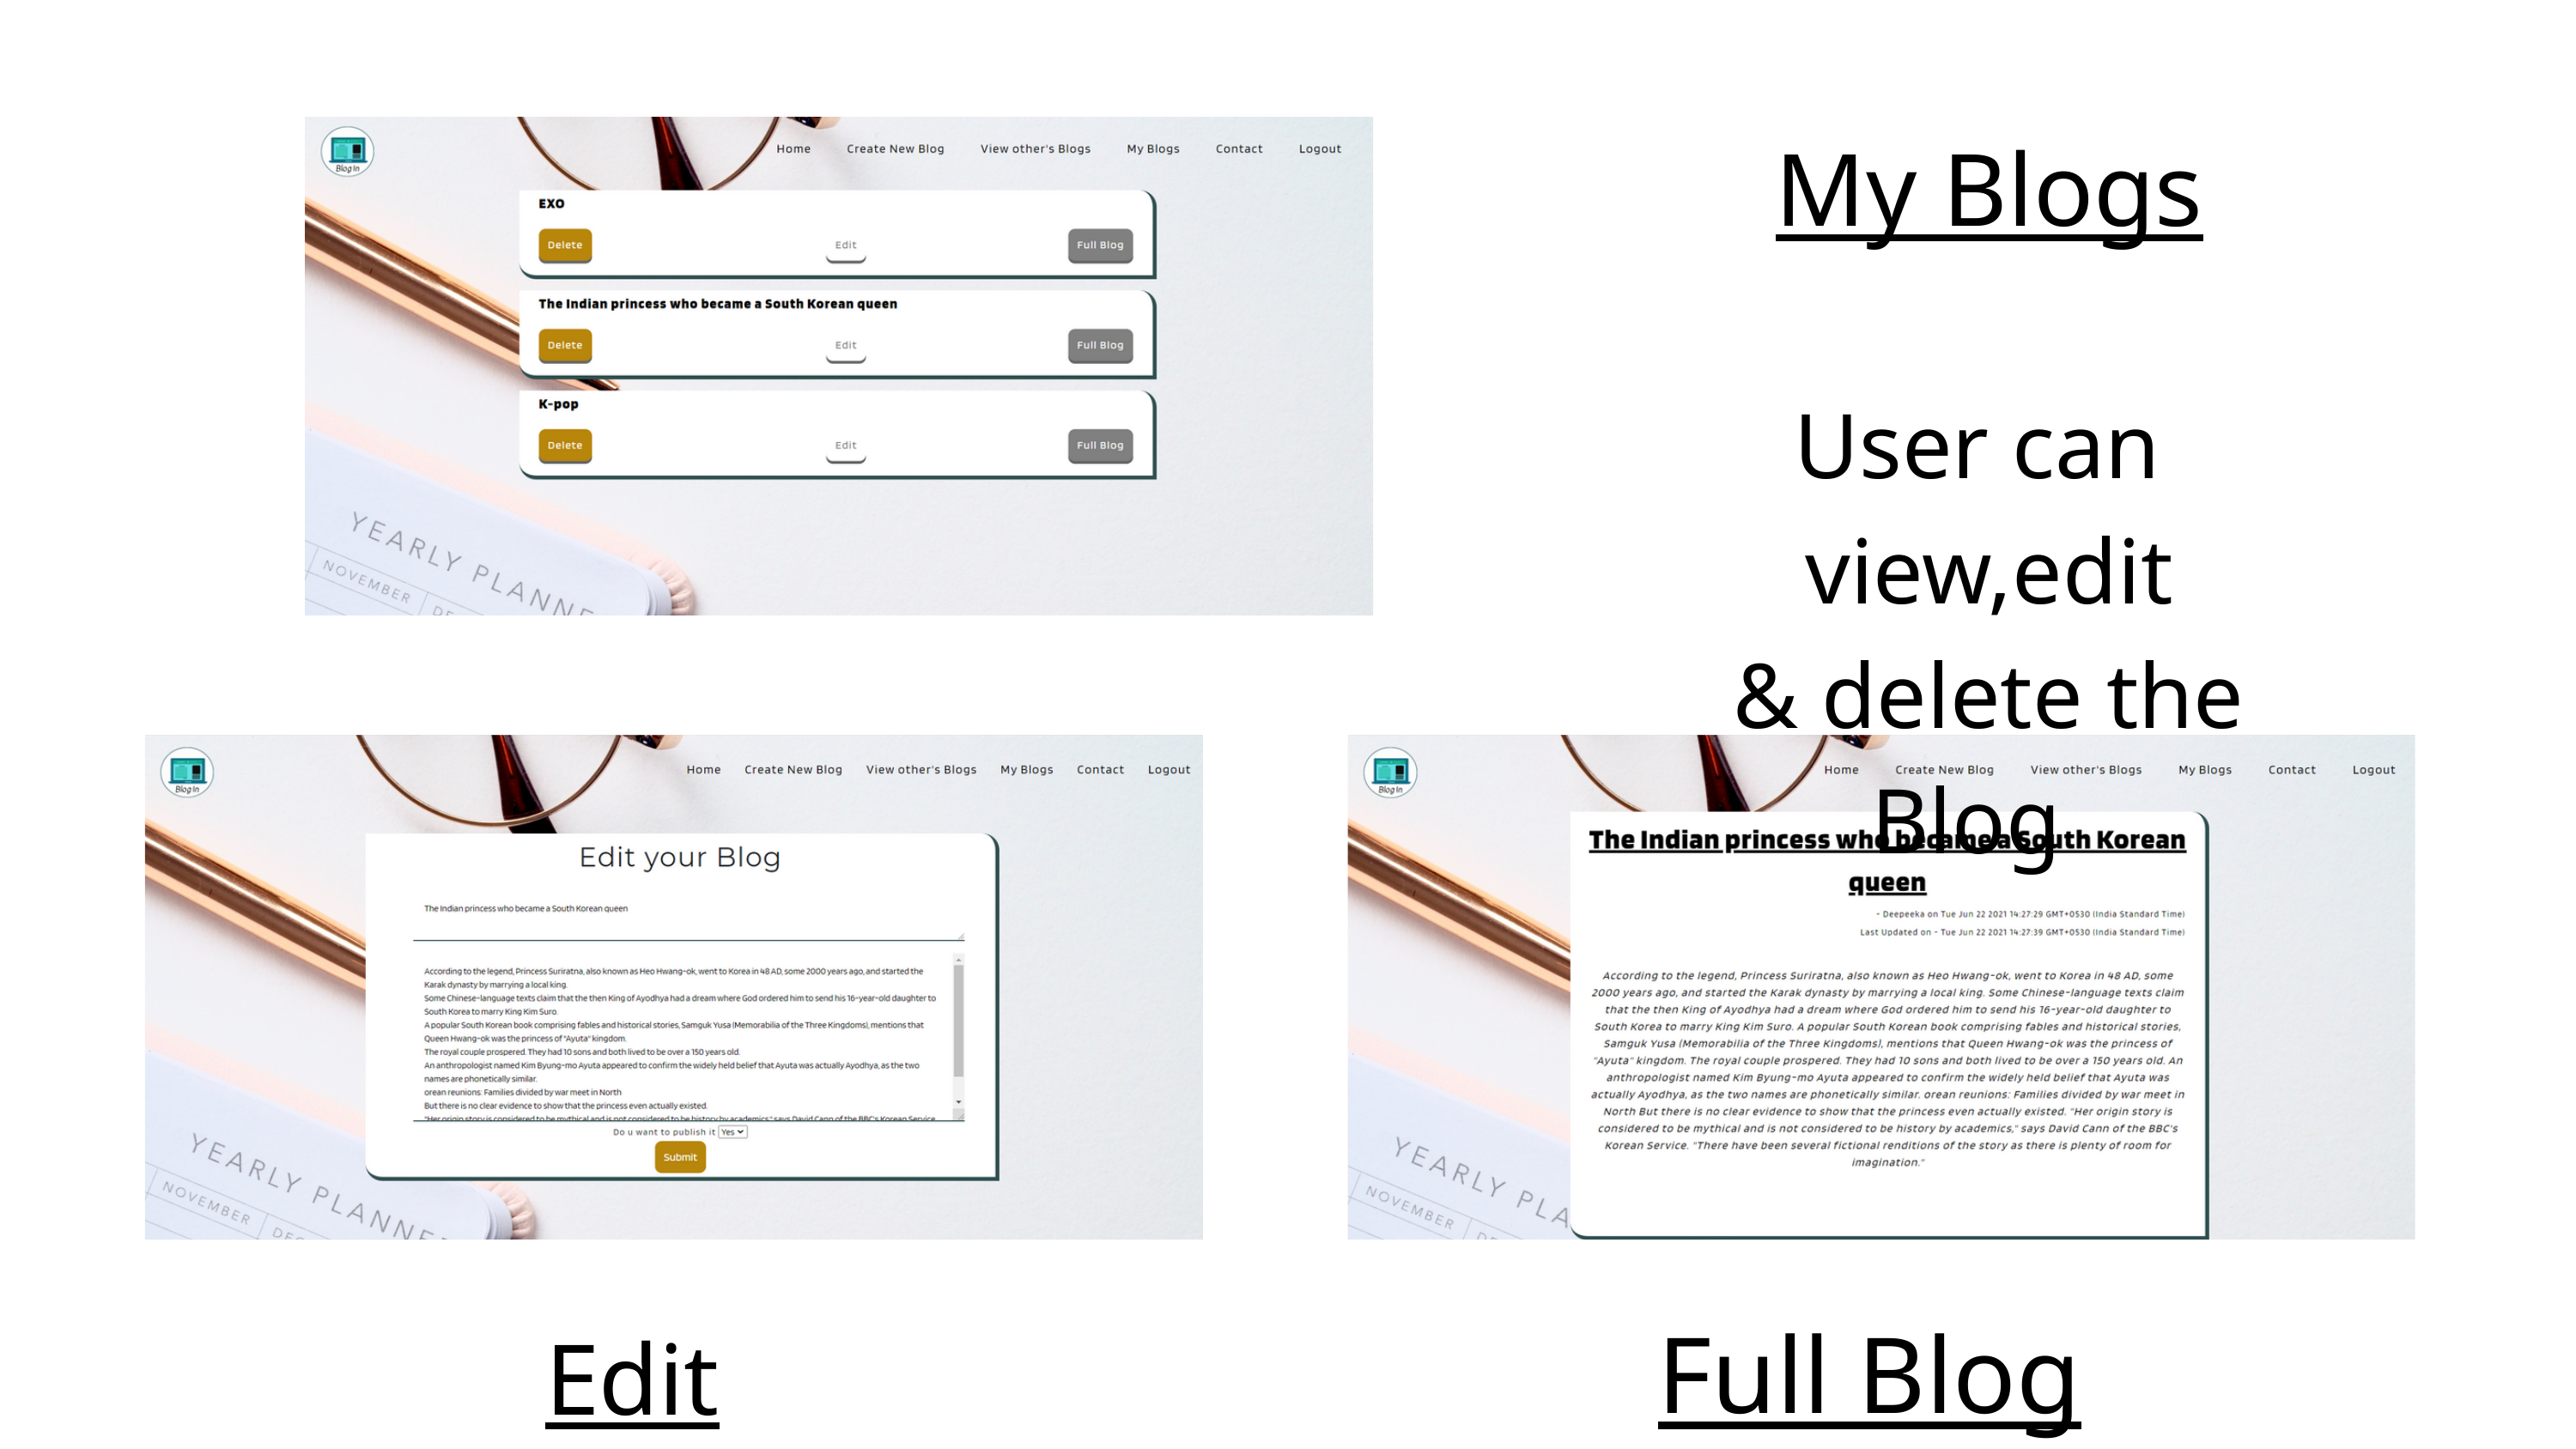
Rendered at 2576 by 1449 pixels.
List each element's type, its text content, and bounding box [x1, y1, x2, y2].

picture [1347, 735, 2415, 1240]
text_box Full Blog [1163, 1288, 2576, 1434]
text_box My Blogs User can view,edit & delete the Blog [1656, 106, 2322, 733]
picture [304, 117, 1374, 615]
picture [144, 735, 1204, 1240]
text_box Edit Blog [454, 1297, 811, 1449]
